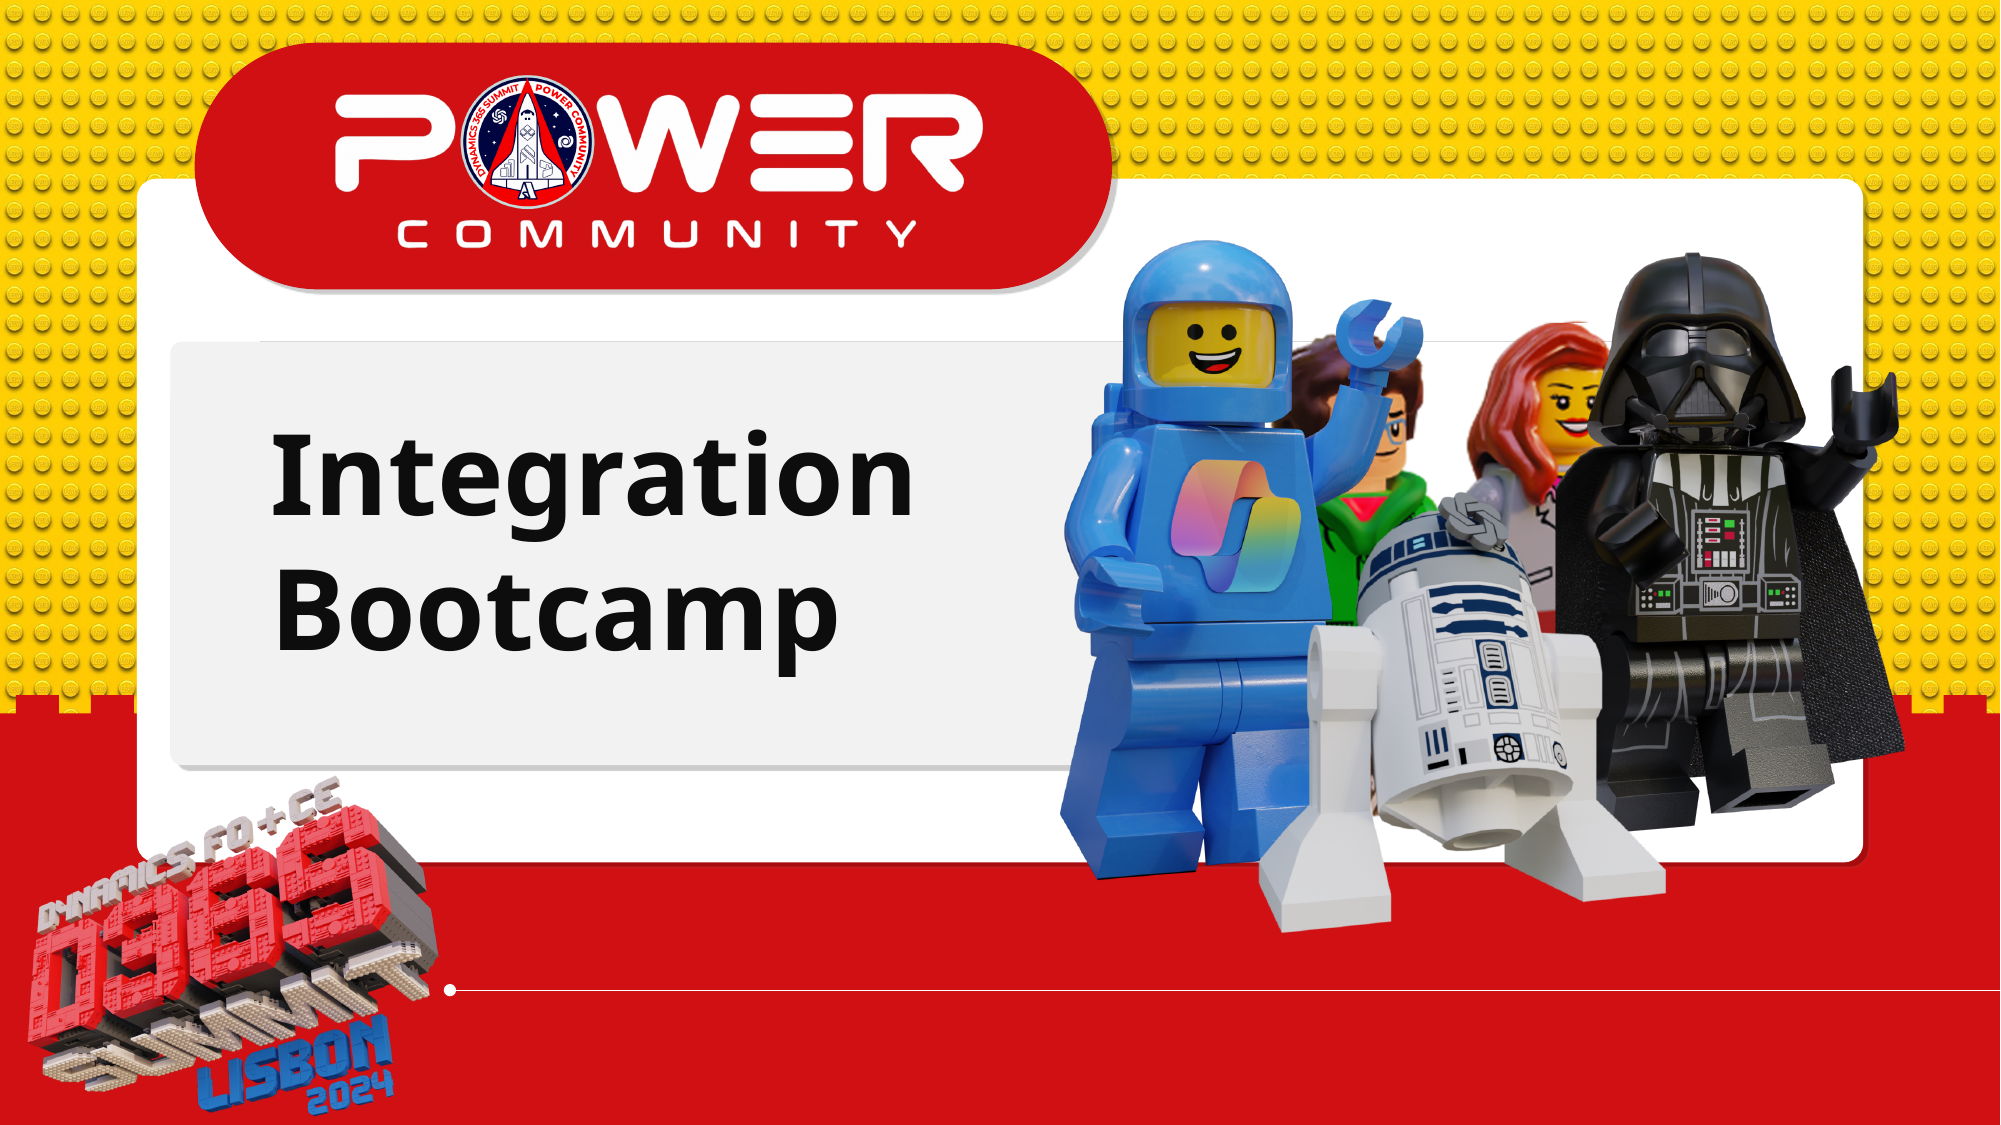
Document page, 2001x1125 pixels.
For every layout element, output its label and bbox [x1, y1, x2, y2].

picture [14, 744, 456, 1125]
text_box [0, 0, 2000, 1125]
picture [1042, 56, 1905, 1022]
picture [183, 44, 1016, 289]
